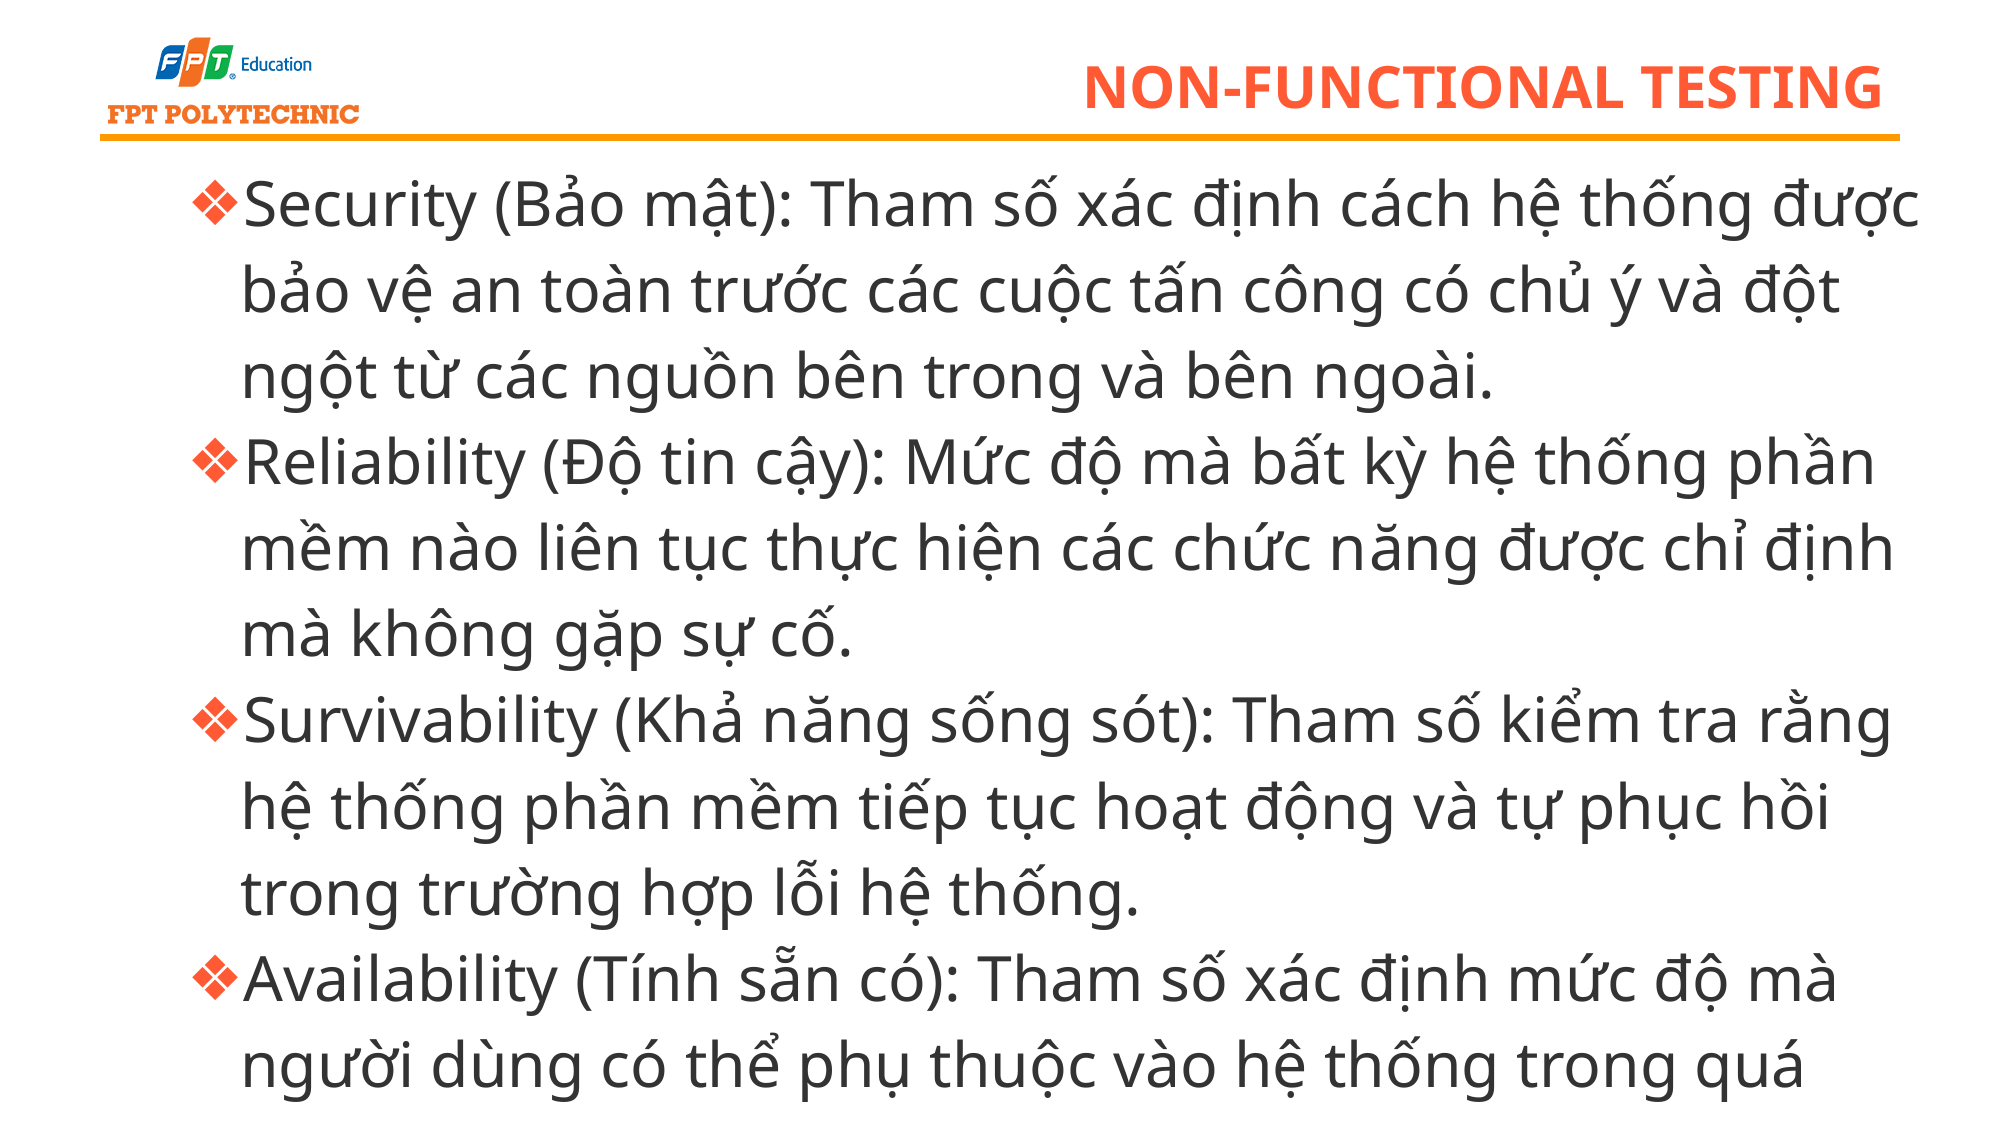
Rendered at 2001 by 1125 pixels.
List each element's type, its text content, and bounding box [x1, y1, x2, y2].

text_box Security (Bảo mật): Tham số xác định cách hệ thống được bảo vệ an toàn trước các cuộc tấn công có chủ ý và đột ngột từ các nguồn bên trong và bên ngoài. Reliability (Độ tin cậy): Mức độ mà bất kỳ hệ thống phần mềm nào liên tục thực hiện các chức năng được chỉ định mà không gặp sự cố. Survivability (Khả năng sống sót): Tham số kiểm tra rằng hệ thống phần mềm tiếp tục hoạt động và tự phục hồi trong trường hợp lỗi hệ thống. Availability (Tính sẵn có): Tham số xác định mức độ mà người dùng có thể phụ thuộc vào hệ thống trong quá trình hoạt động. [103, 144, 1943, 1096]
picture [99, 25, 367, 134]
title non-functional testing [366, 45, 1900, 125]
picture [99, 135, 367, 143]
